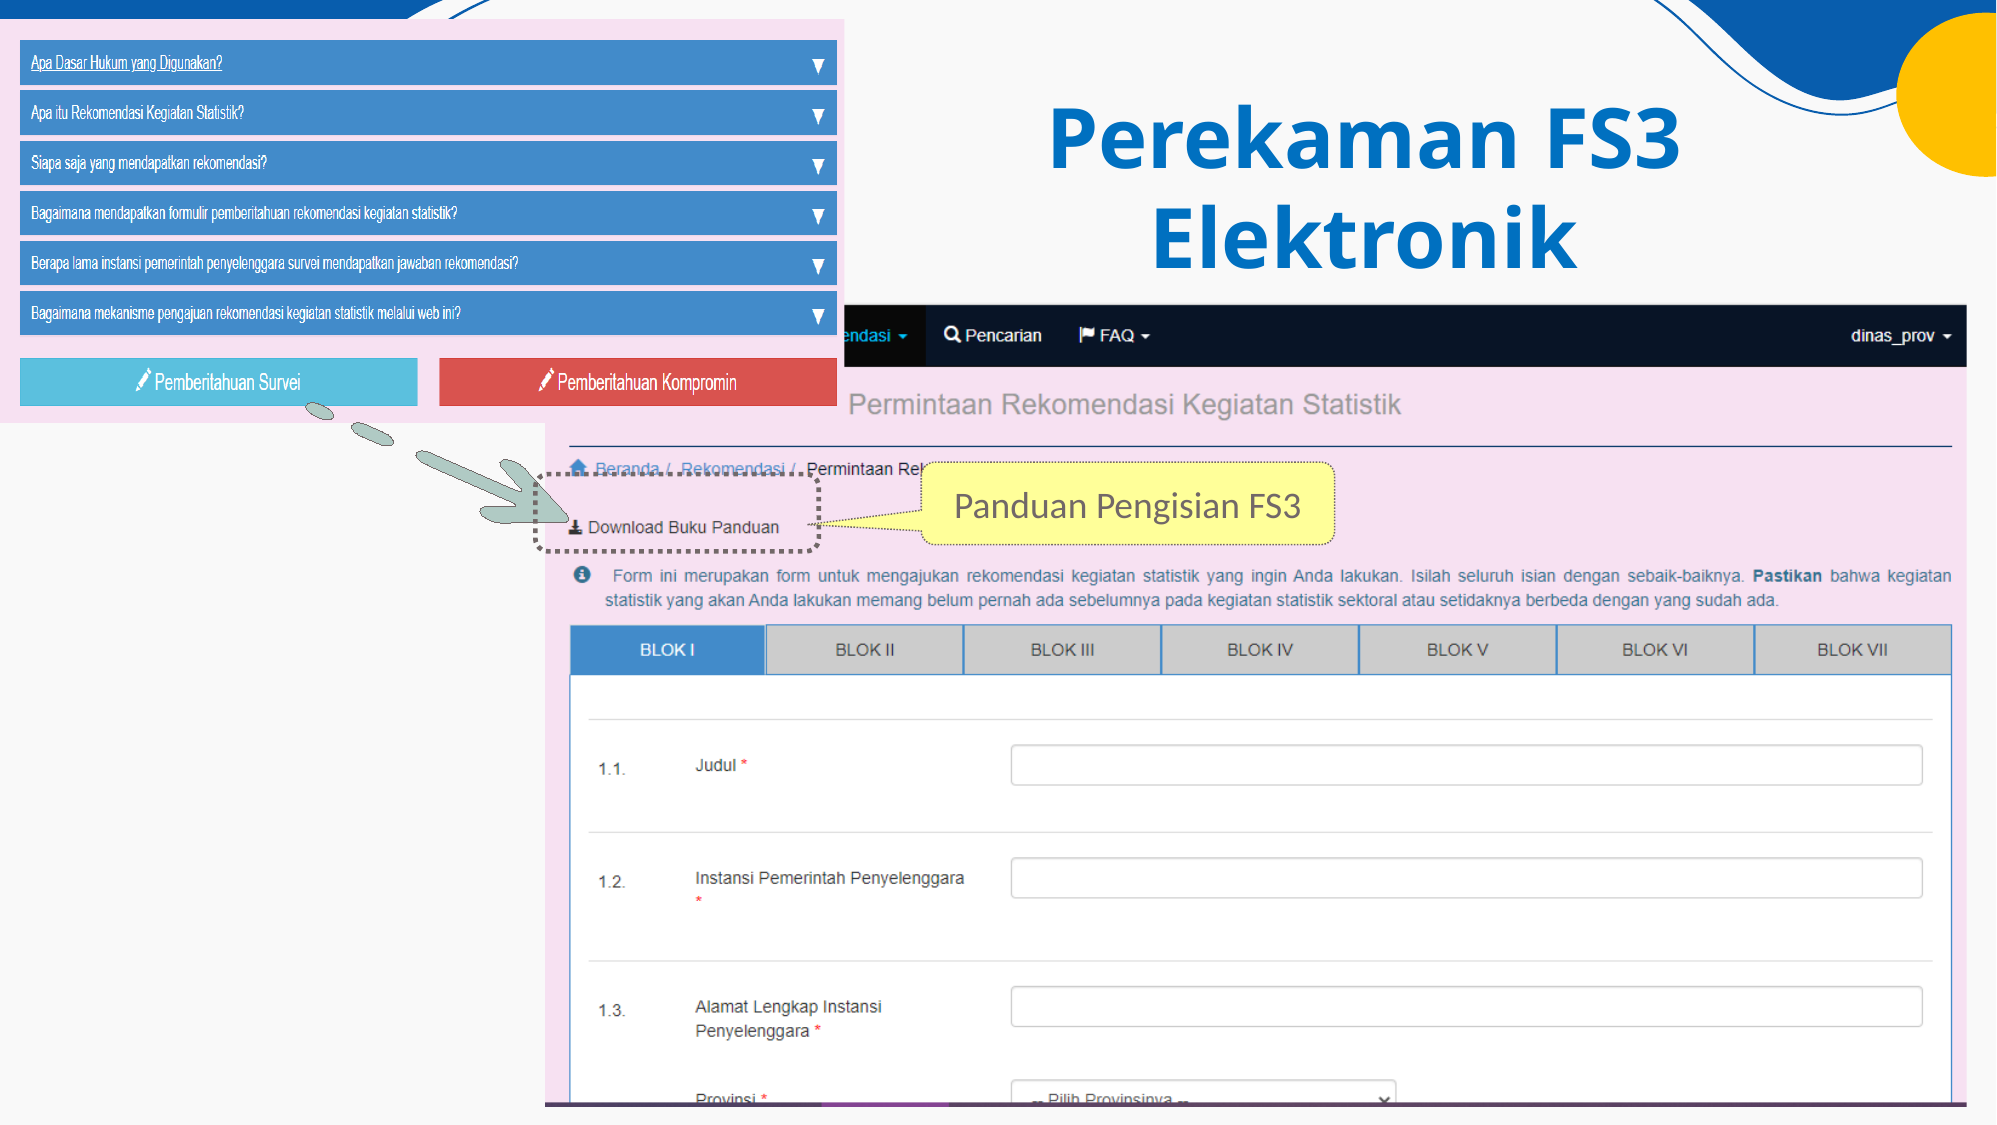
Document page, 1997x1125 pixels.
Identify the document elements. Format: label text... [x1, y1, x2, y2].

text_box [288, 430, 1335, 552]
text_box Perekaman FS3 Elektronik [903, 78, 1825, 293]
picture [0, 18, 1967, 1107]
